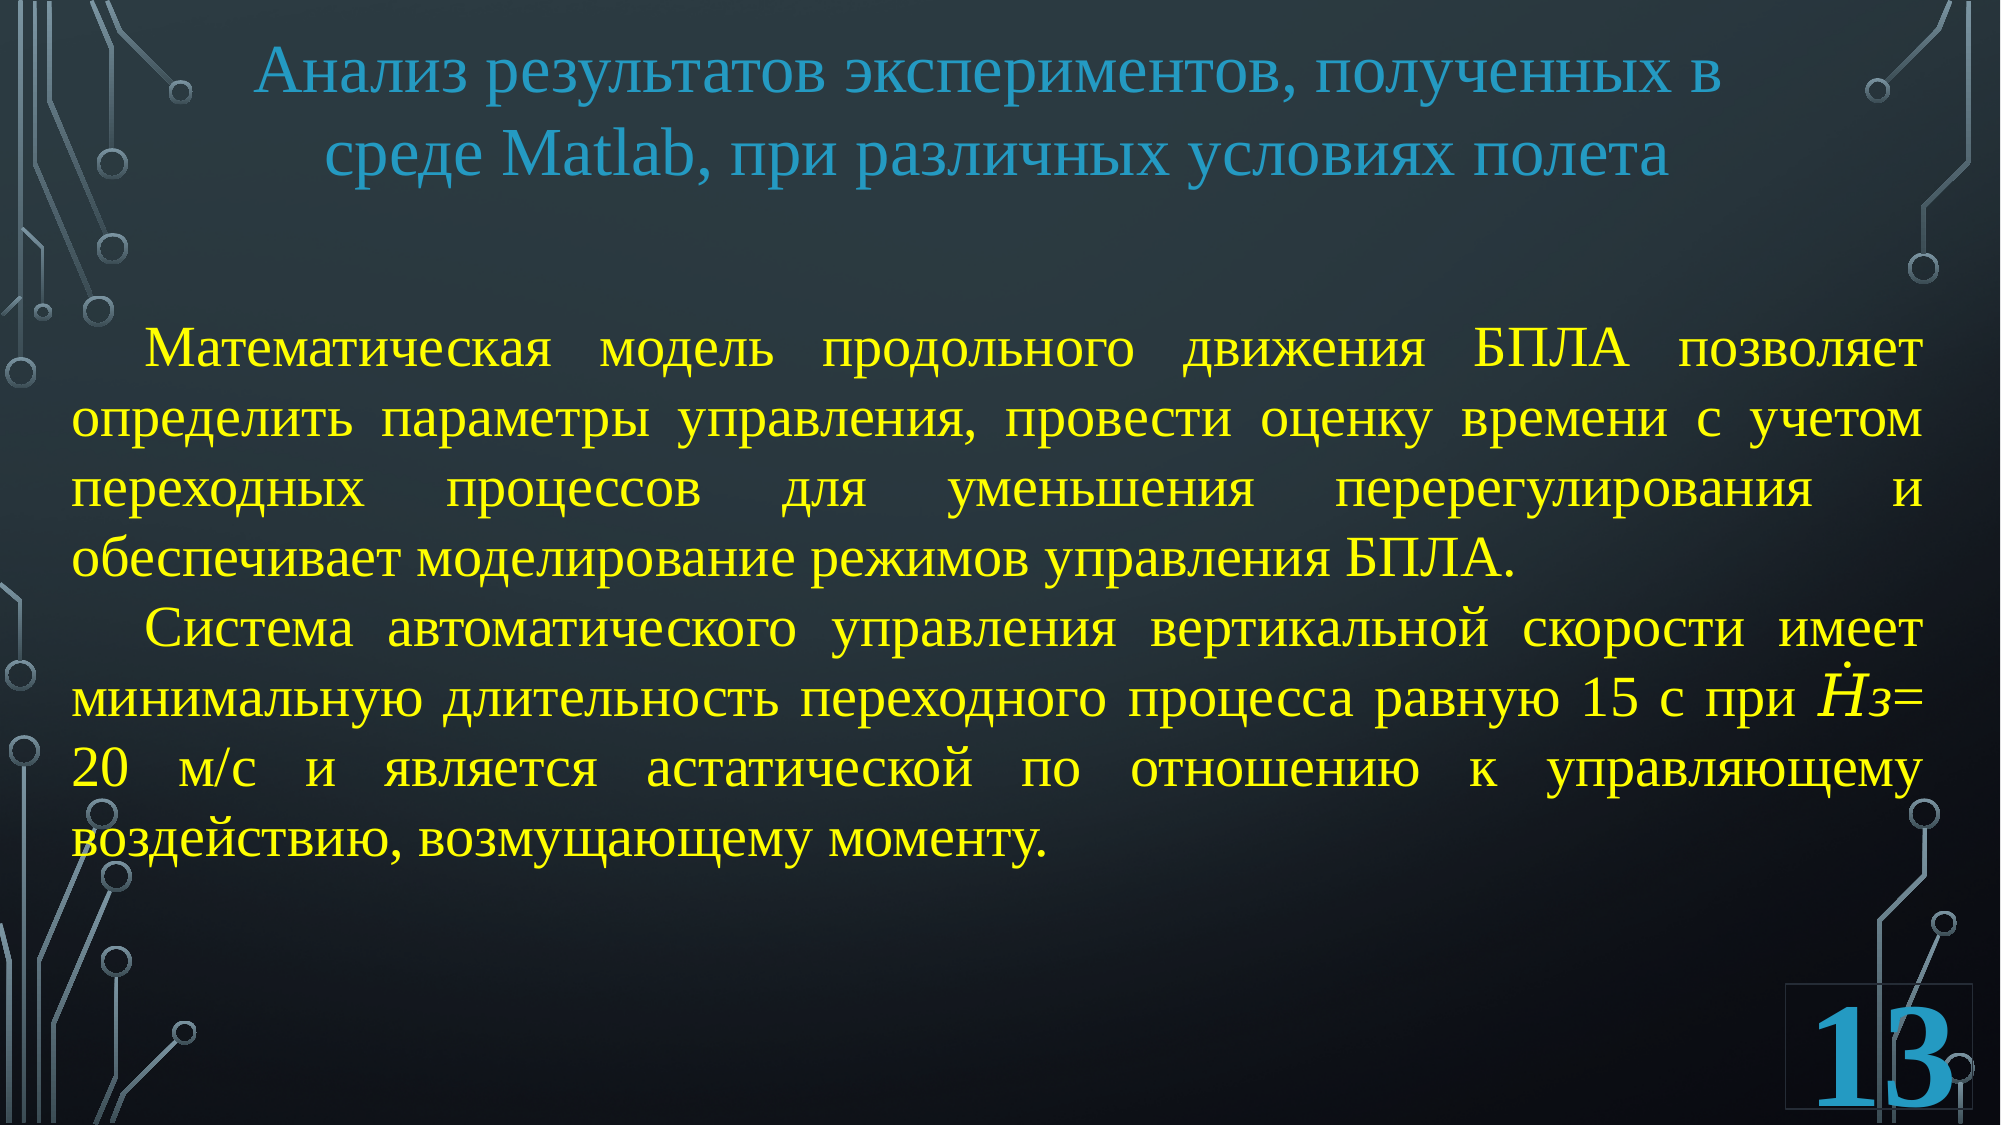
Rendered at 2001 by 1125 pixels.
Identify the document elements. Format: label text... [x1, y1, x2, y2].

text_box Анализ результатов экспериментов, полученных в среде Matlab, при различных условиях полета [23, 16, 1973, 197]
text_box Математическая модель продольного движения БПЛА позволяет определить параметры управления, провести оценку времени с учетом переходных процессов для уменьшения перерегулирования и обеспечивает моделирование режимов управления БПЛА. Система автоматического управления вертикальной скорости имеет минимальную длительность переходного процесса равную 15 с при 𝐻̇з= 20 м/с и является астатической по отношению к управляющему воздействию, возмущающему моменту. [56, 300, 1940, 876]
slide_number 13 [1785, 984, 1973, 1109]
